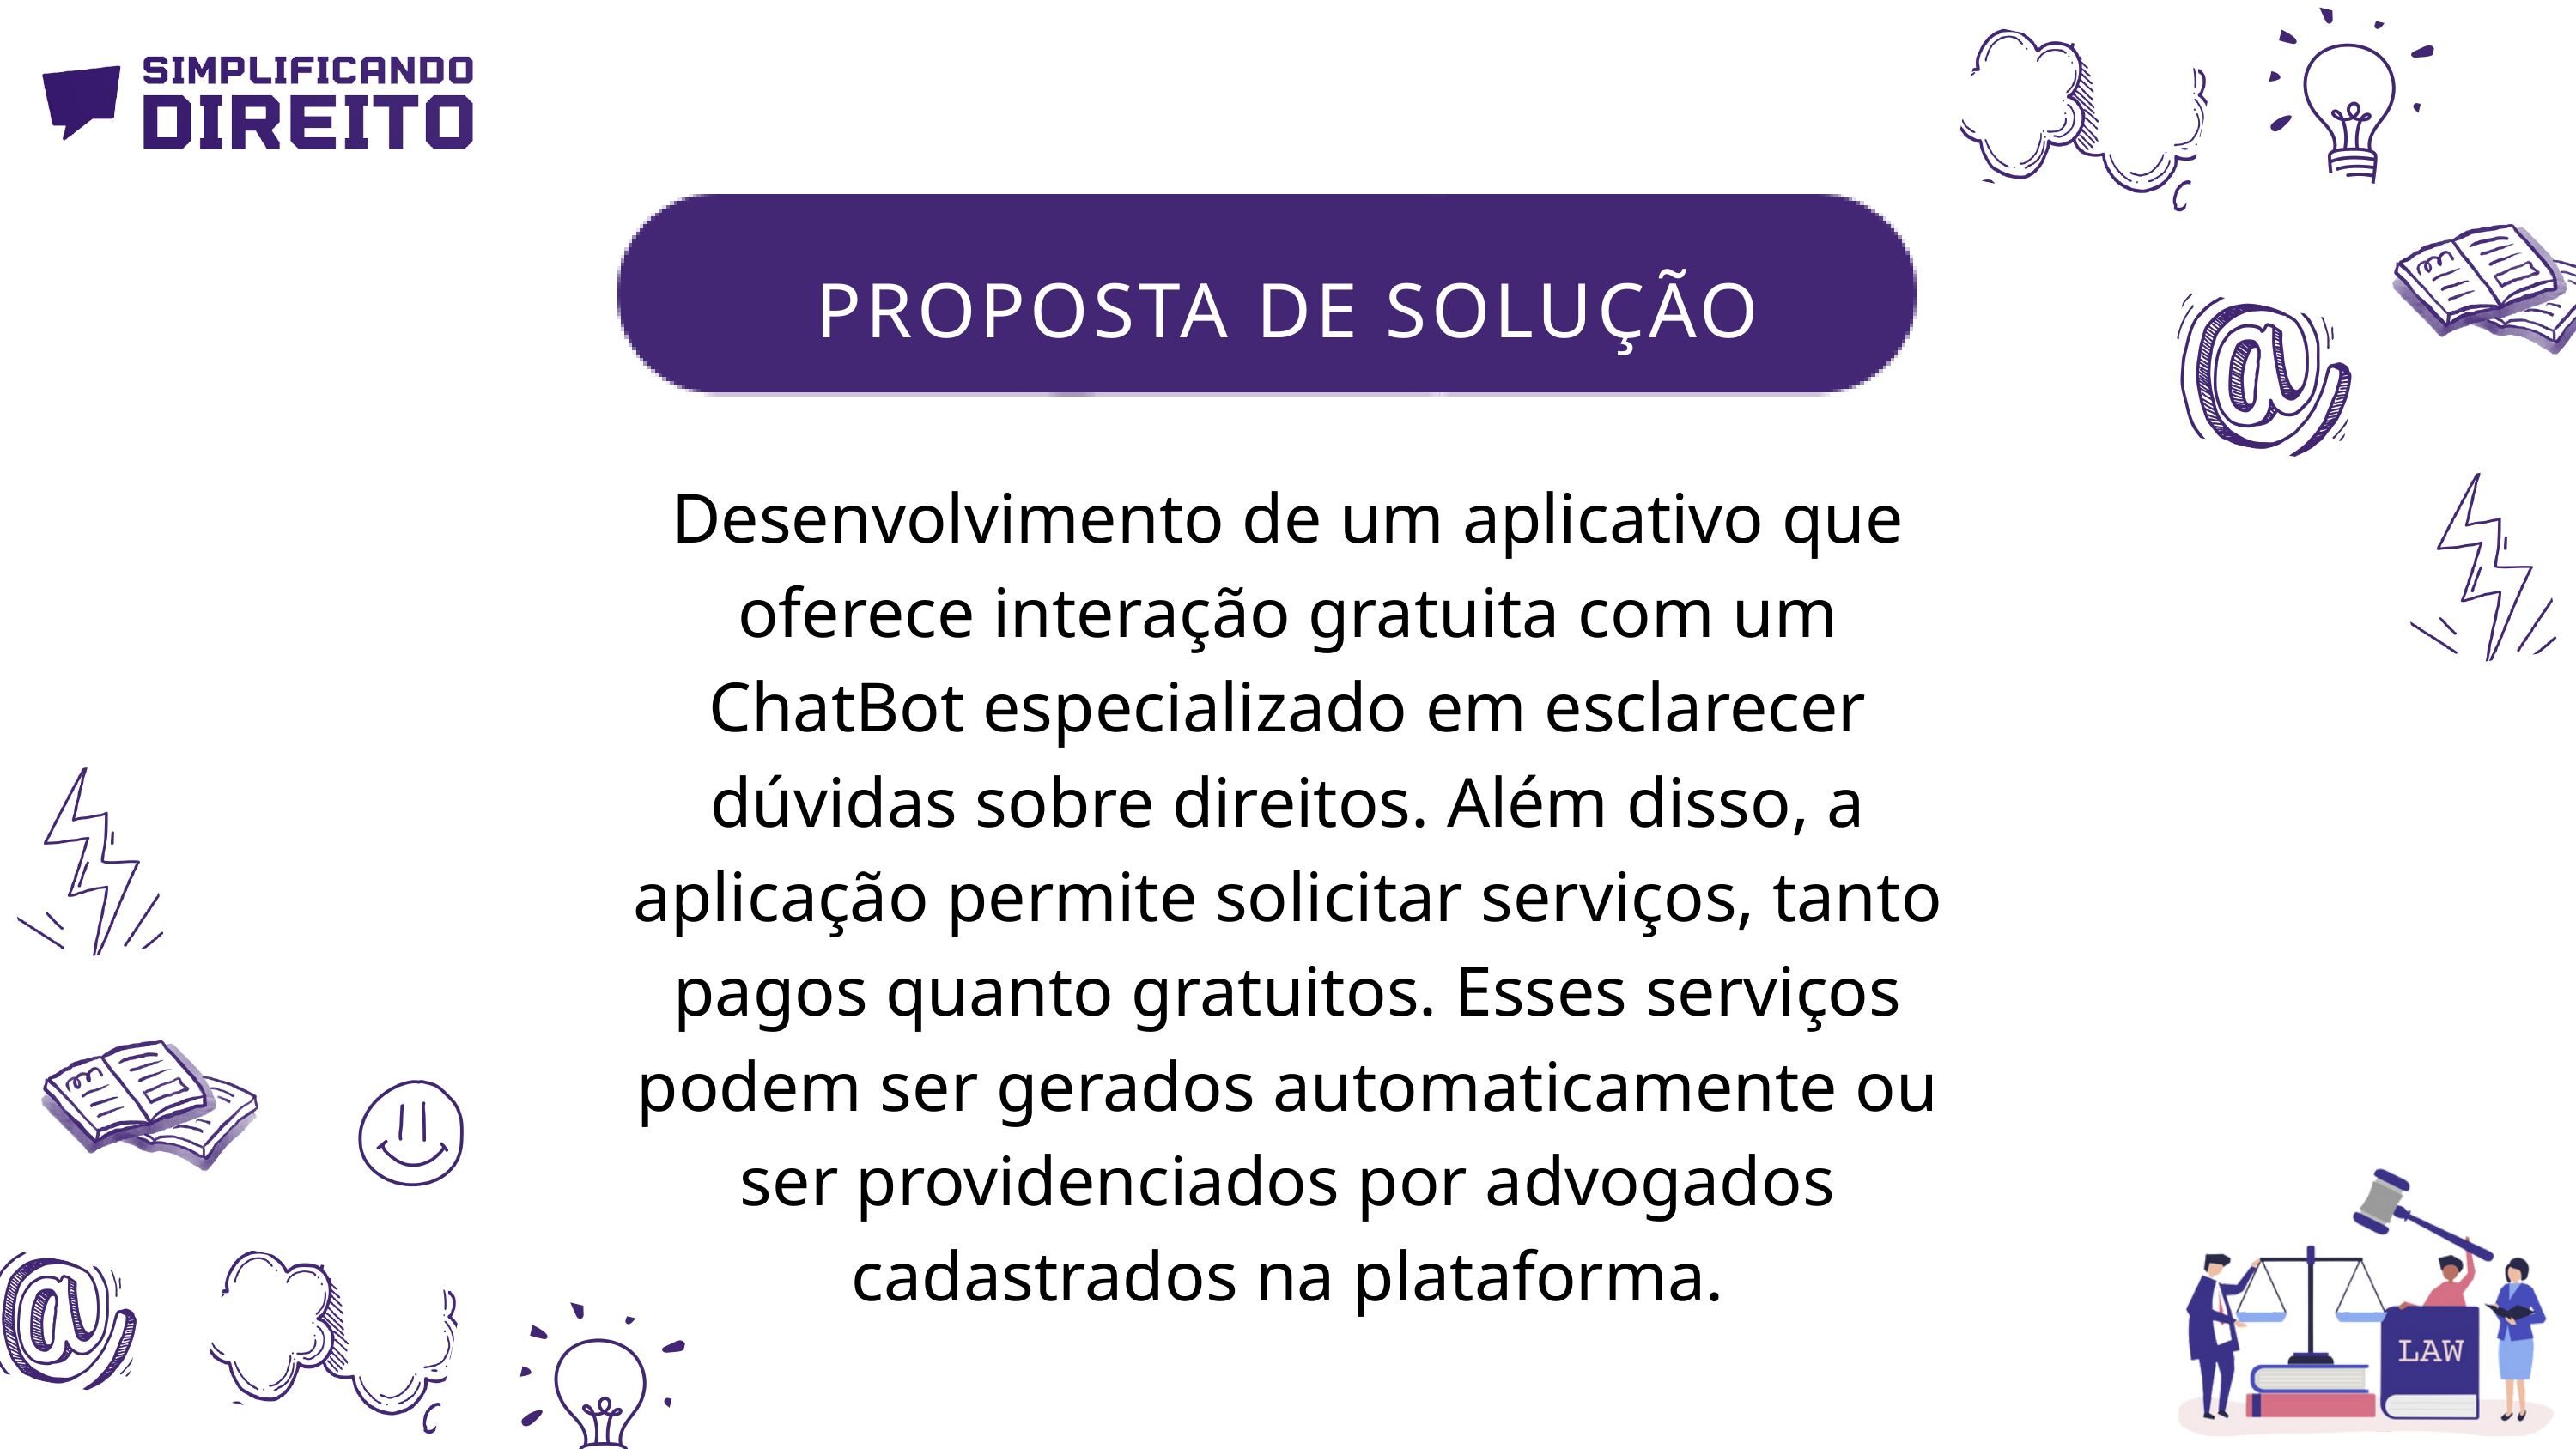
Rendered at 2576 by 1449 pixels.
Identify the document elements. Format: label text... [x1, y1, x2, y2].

text_box [200, 1246, 464, 1445]
text_box [39, 1040, 258, 1173]
text_box [0, 1247, 149, 1397]
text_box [479, 194, 2097, 397]
text_box Desenvolvimento de um aplicativo que oferece interação gratuita com um ChatBot especializado em esclarecer dúvidas sobre direitos. Além disso, a aplicação permite solicitar serviços, tanto pagos quanto gratuitos. Esses serviços podem ser gerados automaticamente ou ser providenciados por advogados cadastrados na plataforma. [619, 461, 1957, 1314]
text_box [2391, 224, 2576, 357]
text_box [1951, 24, 2214, 222]
text_box [0, 760, 167, 967]
text_box [355, 1079, 464, 1189]
text_box [2157, 289, 2366, 465]
text_box [2165, 1167, 2567, 1437]
text_box [2251, 0, 2438, 191]
text_box [2391, 465, 2561, 671]
text_box [502, 1294, 689, 1449]
text_box [28, 30, 495, 178]
